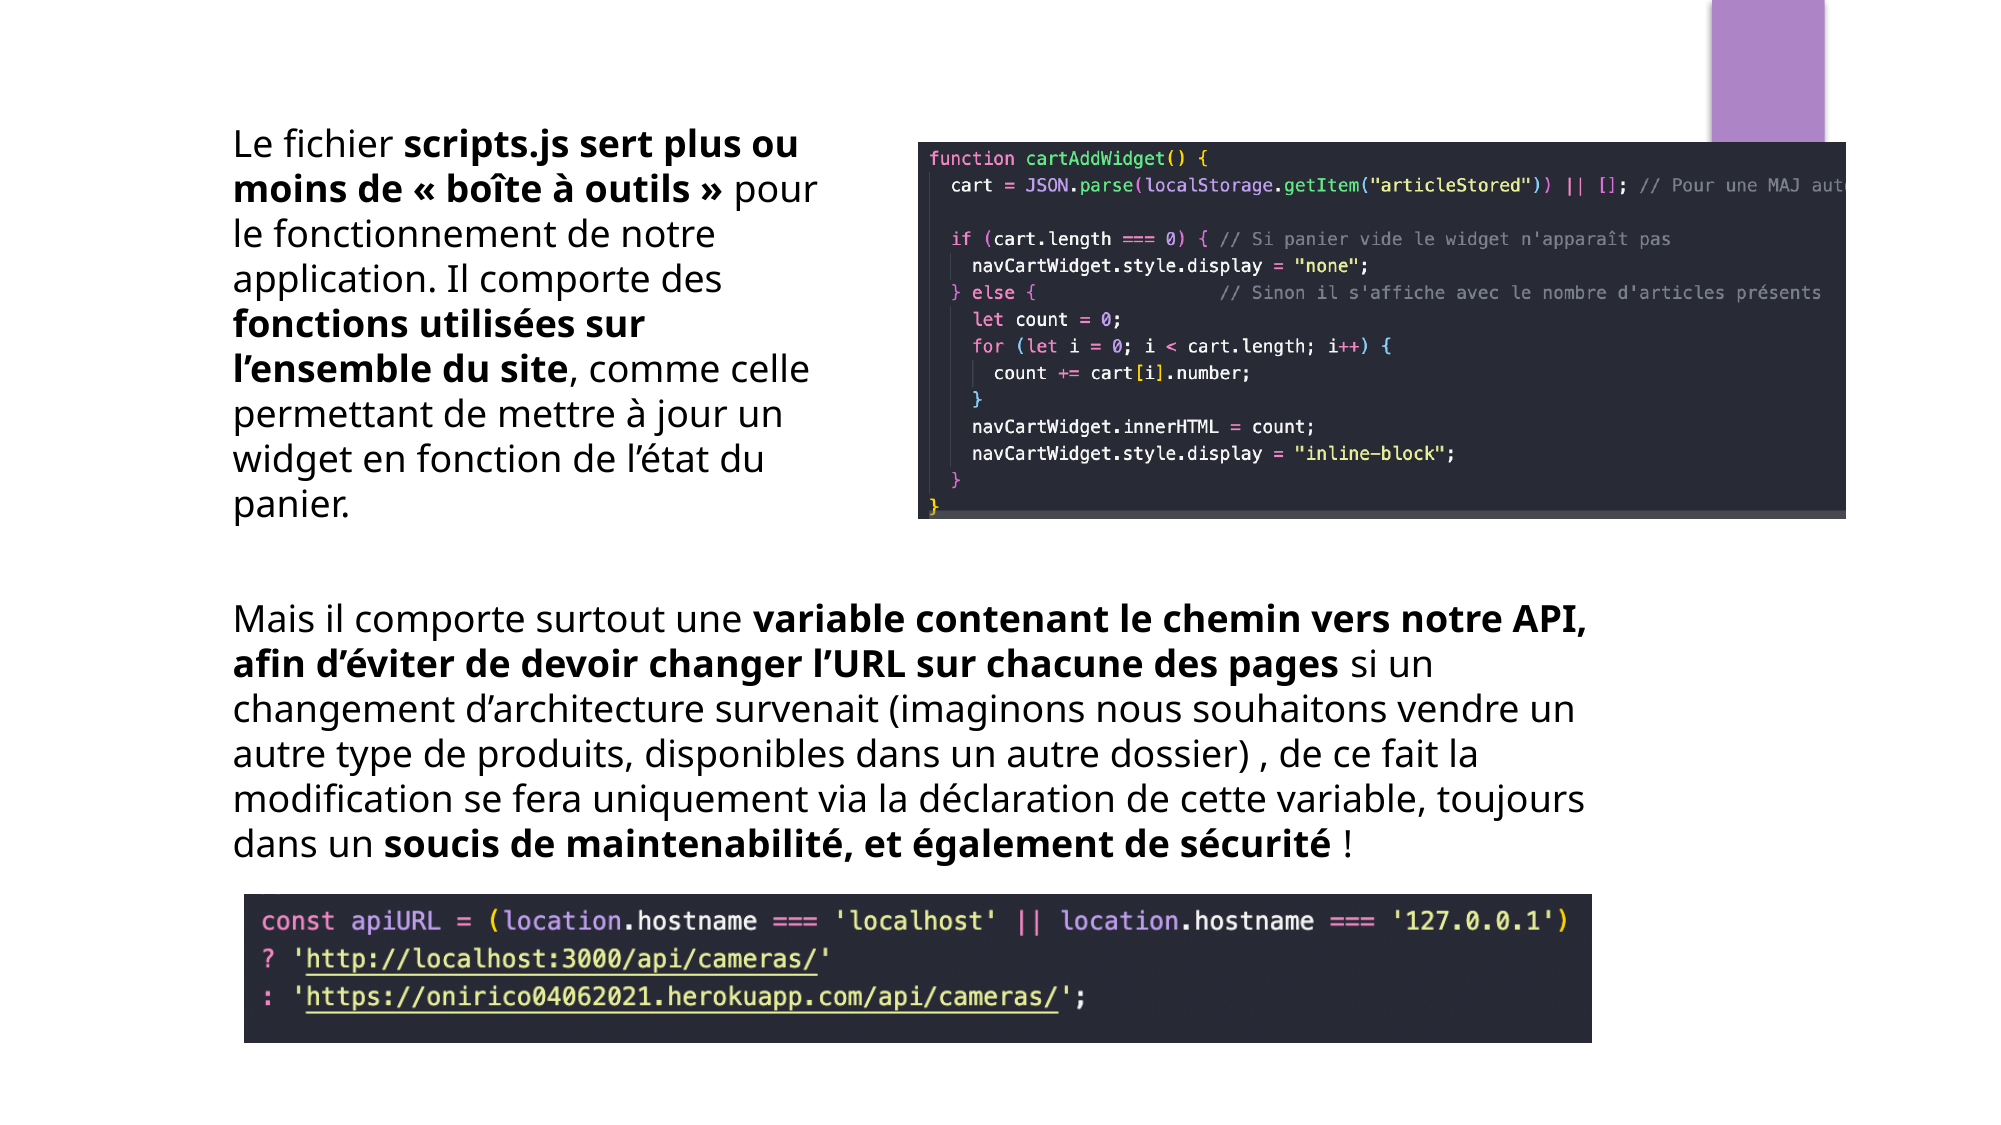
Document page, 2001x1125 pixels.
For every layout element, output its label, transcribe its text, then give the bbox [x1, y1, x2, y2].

picture [243, 894, 1593, 1043]
text_box Mais il comporte surtout une variable contenant le chemin vers notre API, afin d’éviter de devoir changer l’URL sur chacune des pages si un changement d’architecture survenait (imaginons nous souhaitons vendre un autre type de produits, disponibles dans un autre dossier) , de ce fait la modification se fera uniquement via la déclaration de cette variable, toujours dans un soucis de maintenabilité, et également de sécurité ! [218, 588, 1618, 873]
text_box Le fichier scripts.js sert plus ou moins de « boîte à outils » pour le fonctionnement de notre application. Il comporte des fonctions utilisées sur l’ensemble du site, comme celle permettant de mettre à jour un widget en fonction de l’état du panier. [217, 112, 846, 533]
picture [917, 141, 1847, 520]
